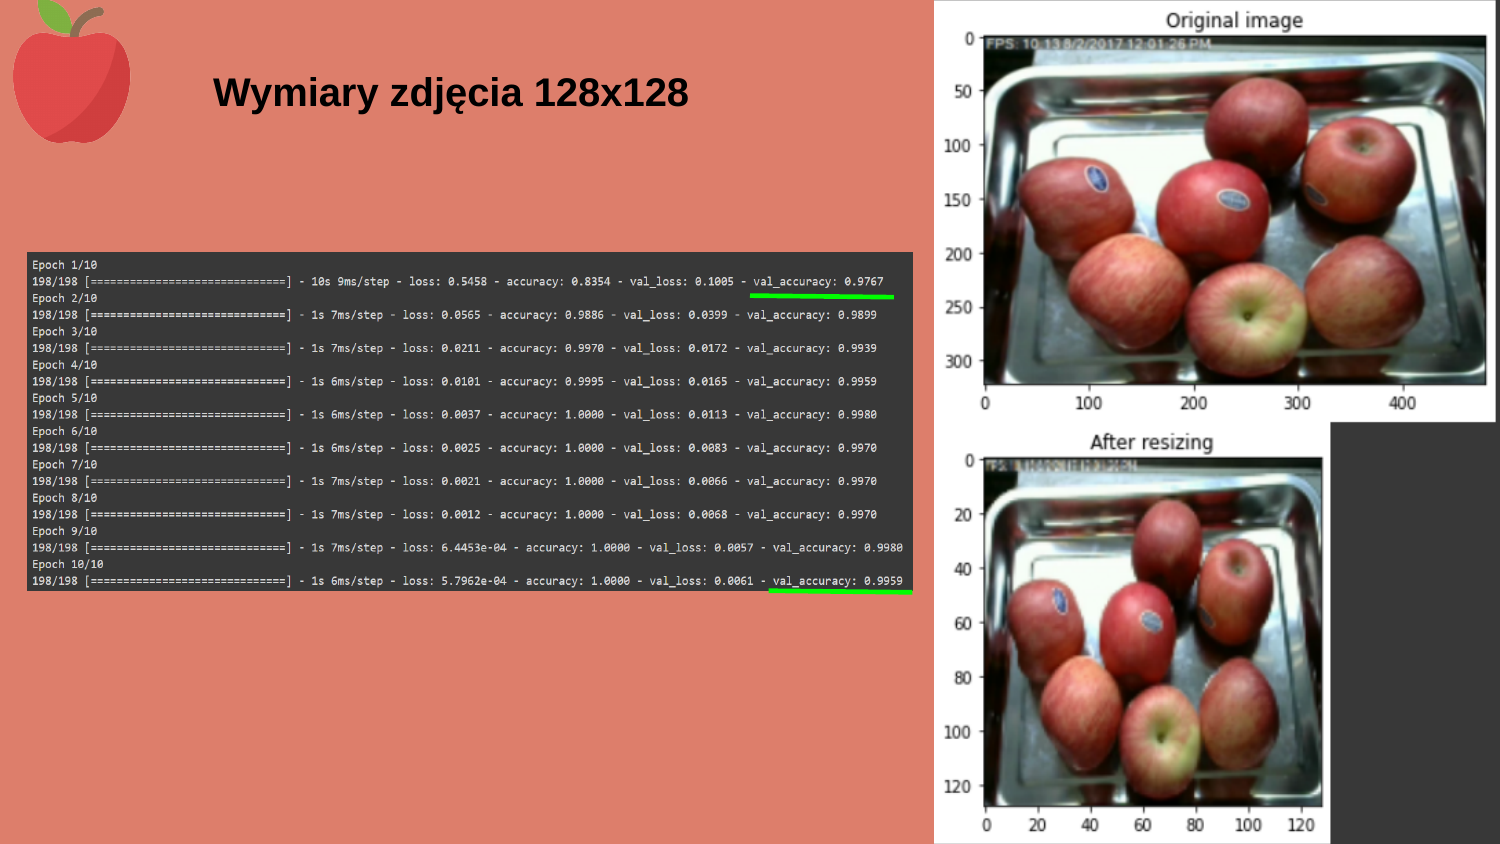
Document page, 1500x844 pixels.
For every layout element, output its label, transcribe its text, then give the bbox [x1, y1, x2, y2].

picture [0, 0, 143, 143]
picture [933, 0, 1500, 844]
title Wymiary zdjęcia 128x128 [147, 50, 876, 145]
picture [26, 252, 913, 591]
